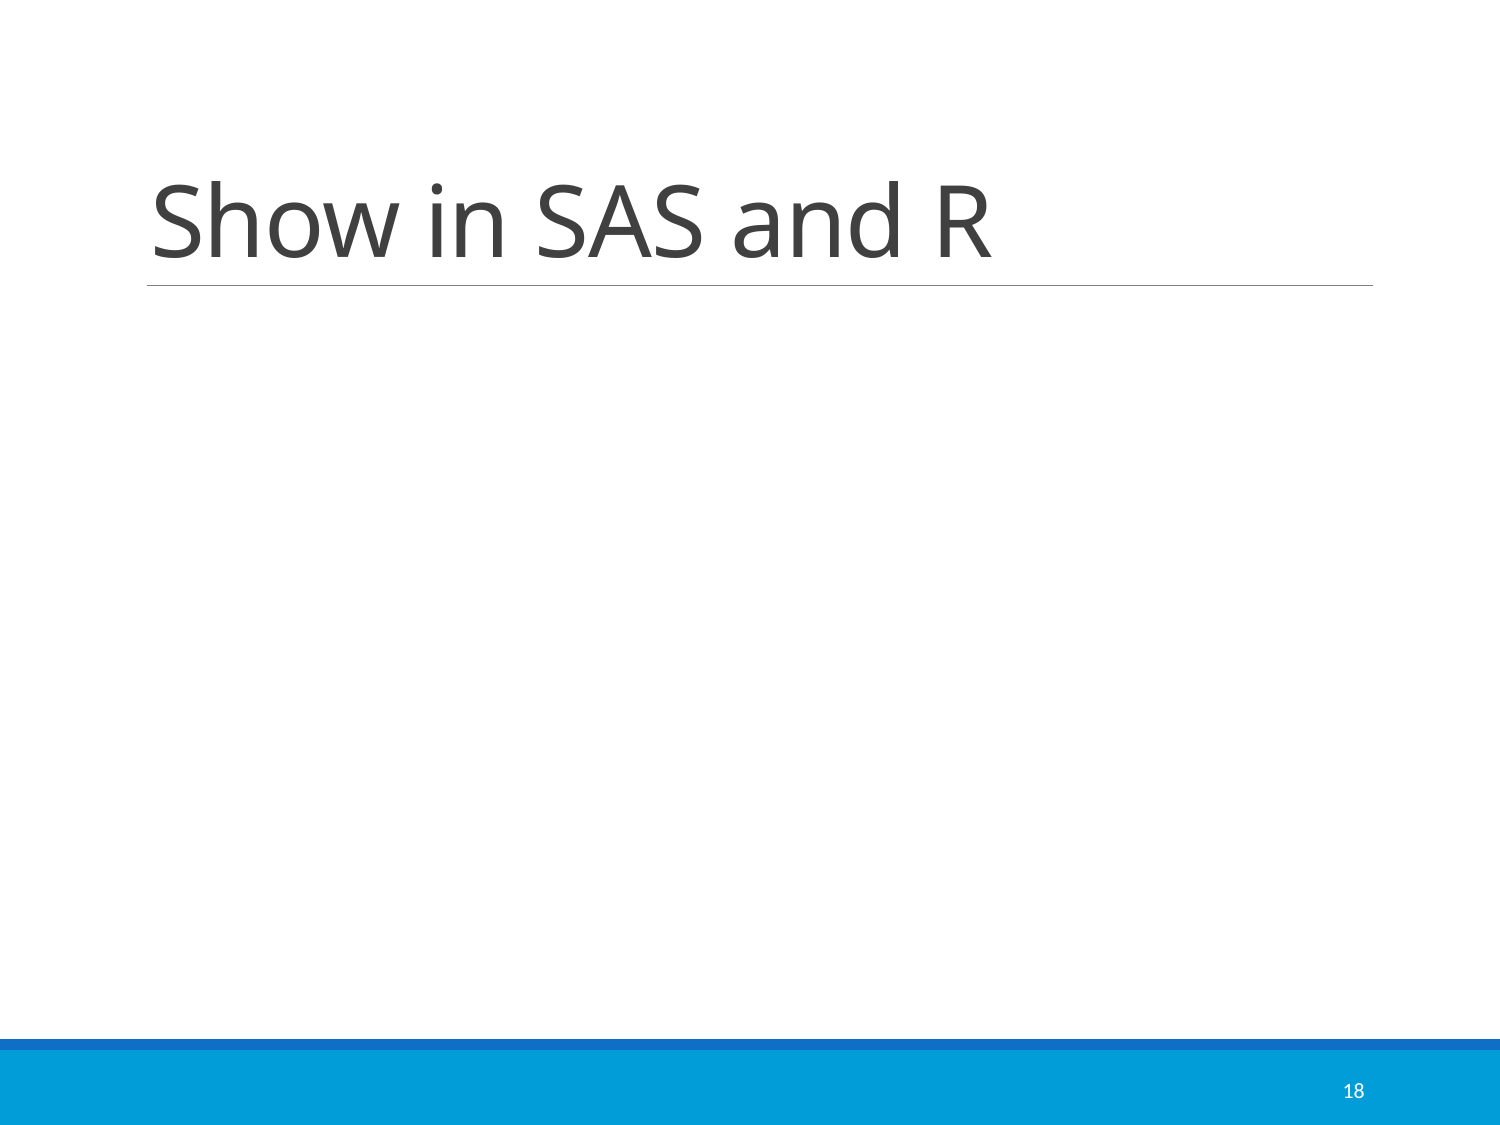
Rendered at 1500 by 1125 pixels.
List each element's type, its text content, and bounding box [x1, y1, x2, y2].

slide_number 18 [1218, 1059, 1380, 1120]
title Show in SAS and R [135, 47, 1373, 285]
